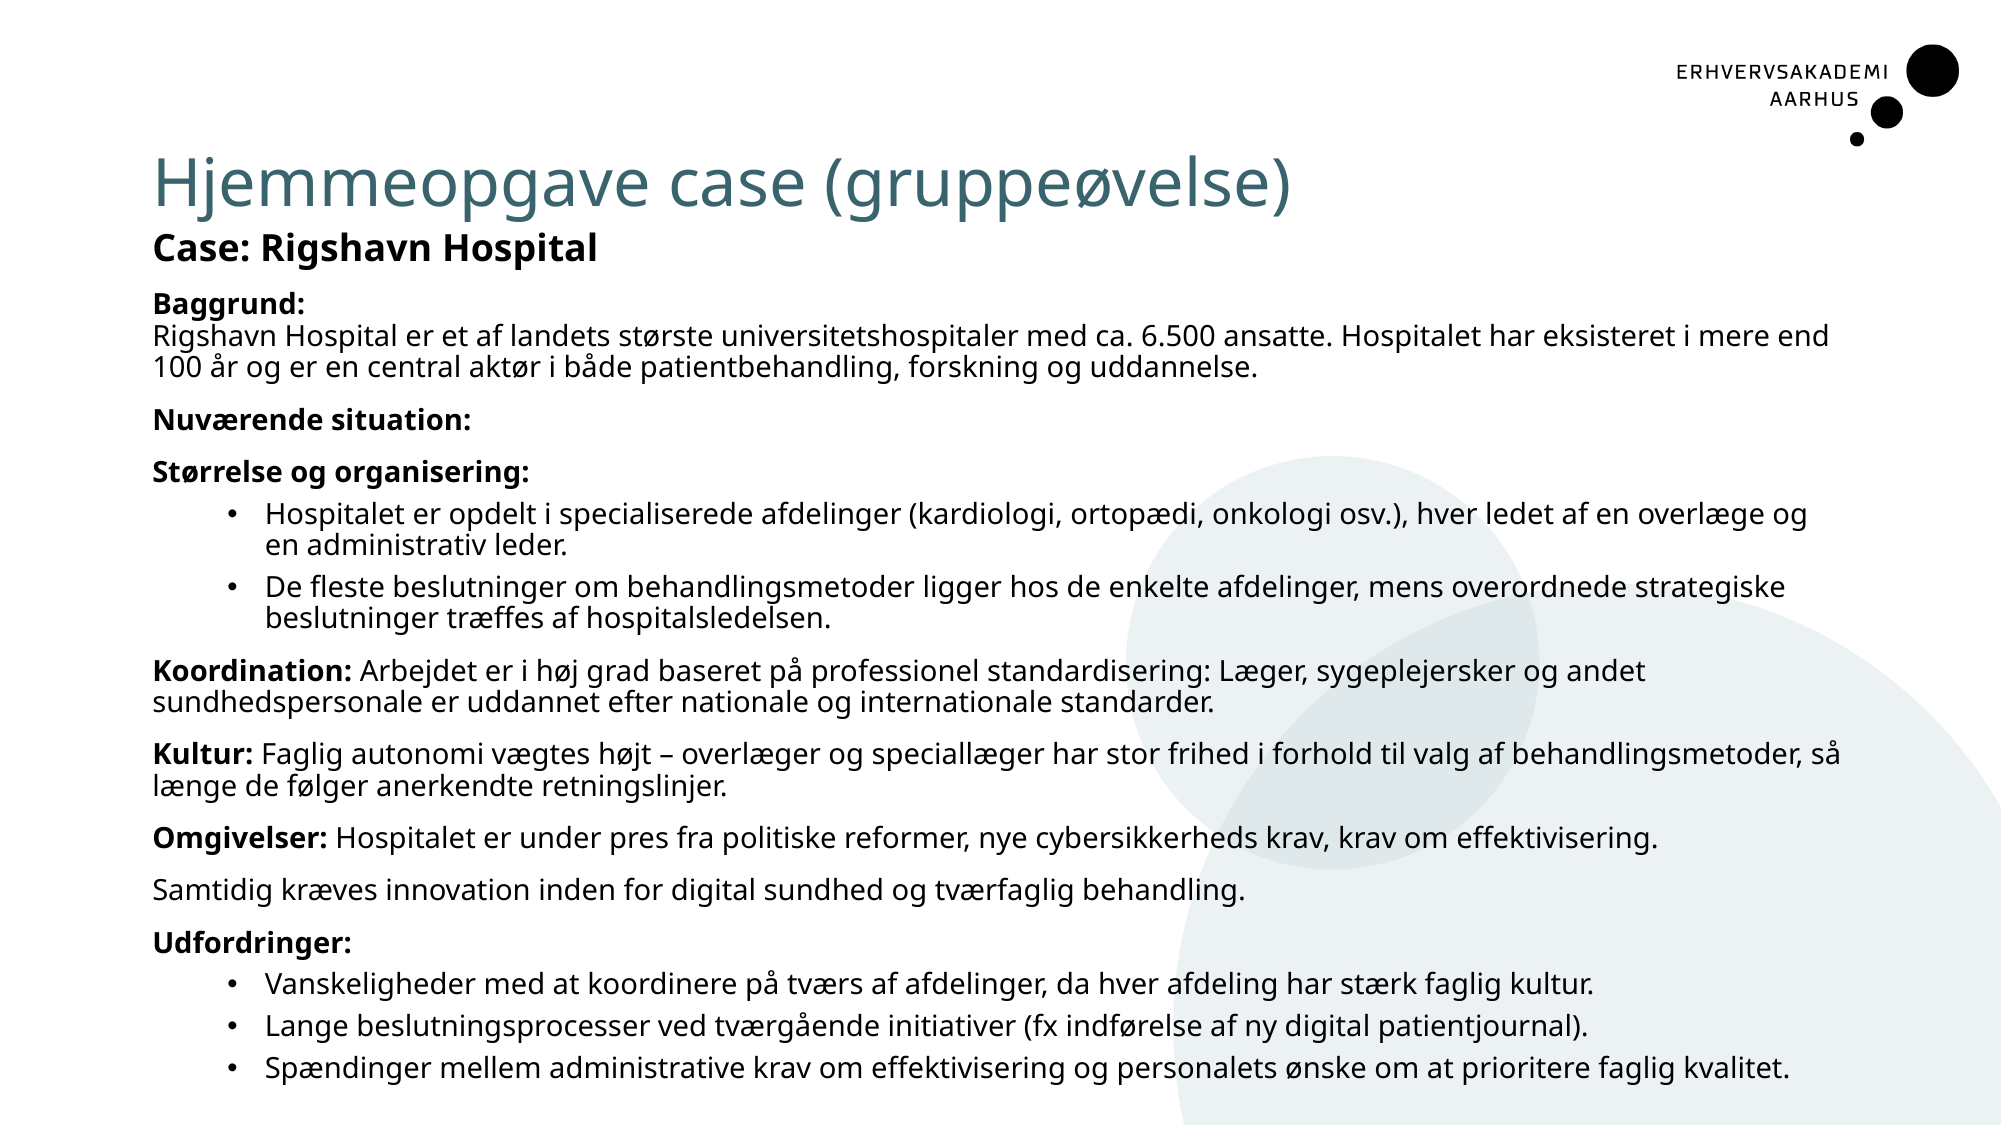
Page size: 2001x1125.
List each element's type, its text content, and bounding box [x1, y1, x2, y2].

list Case: Rigshavn Hospital Baggrund: Rigshavn Hospital er et af landets største universitetshospitaler med ca. 6.500 ansatte. Hospitalet har eksisteret i mere end 100 år og er en central aktør i både patientbehandling, forskning og uddannelse. Nuværende situation: Størrelse og organisering: Hospitalet er opdelt i specialiserede afdelinger (kardiologi, ortopædi, onkologi osv.), hver ledet af en overlæge og en administrativ leder. De fleste beslutninger om behandlingsmetoder ligger hos de enkelte afdelinger, mens overordnede strategiske beslutninger træffes af hospitalsledelsen. Koordination: Arbejdet er i høj grad baseret på professionel standardisering: Læger, sygeplejersker og andet sundhedspersonale er uddannet efter nationale og internationale standarder. Kultur: Faglig autonomi vægtes højt – overlæger og speciallæger har stor frihed i forhold til valg af behandlingsmetoder, så længe de følger anerkendte retningslinjer. Omgivelser: Hospitalet er under pres fra politiske reformer, nye cybersikkerheds krav, krav om effektivisering. Samtidig kræves innovation inden for digital sundhed og tværfaglig behandling. Udfordringer: Vanskeligheder med at koordinere på tværs af afdelinger, da hver afdeling har stærk faglig kultur. Lange beslutningsprocesser ved tværgående initiativer (fx indførelse af ny digital patientjournal). Spændinger mellem administrative krav om effektivisering og personalets ønske om at prioritere faglig kvalitet. [137, 221, 1863, 943]
title Hjemmeopgave case (gruppeøvelse) [137, 109, 1863, 221]
picture [1666, 38, 1965, 151]
